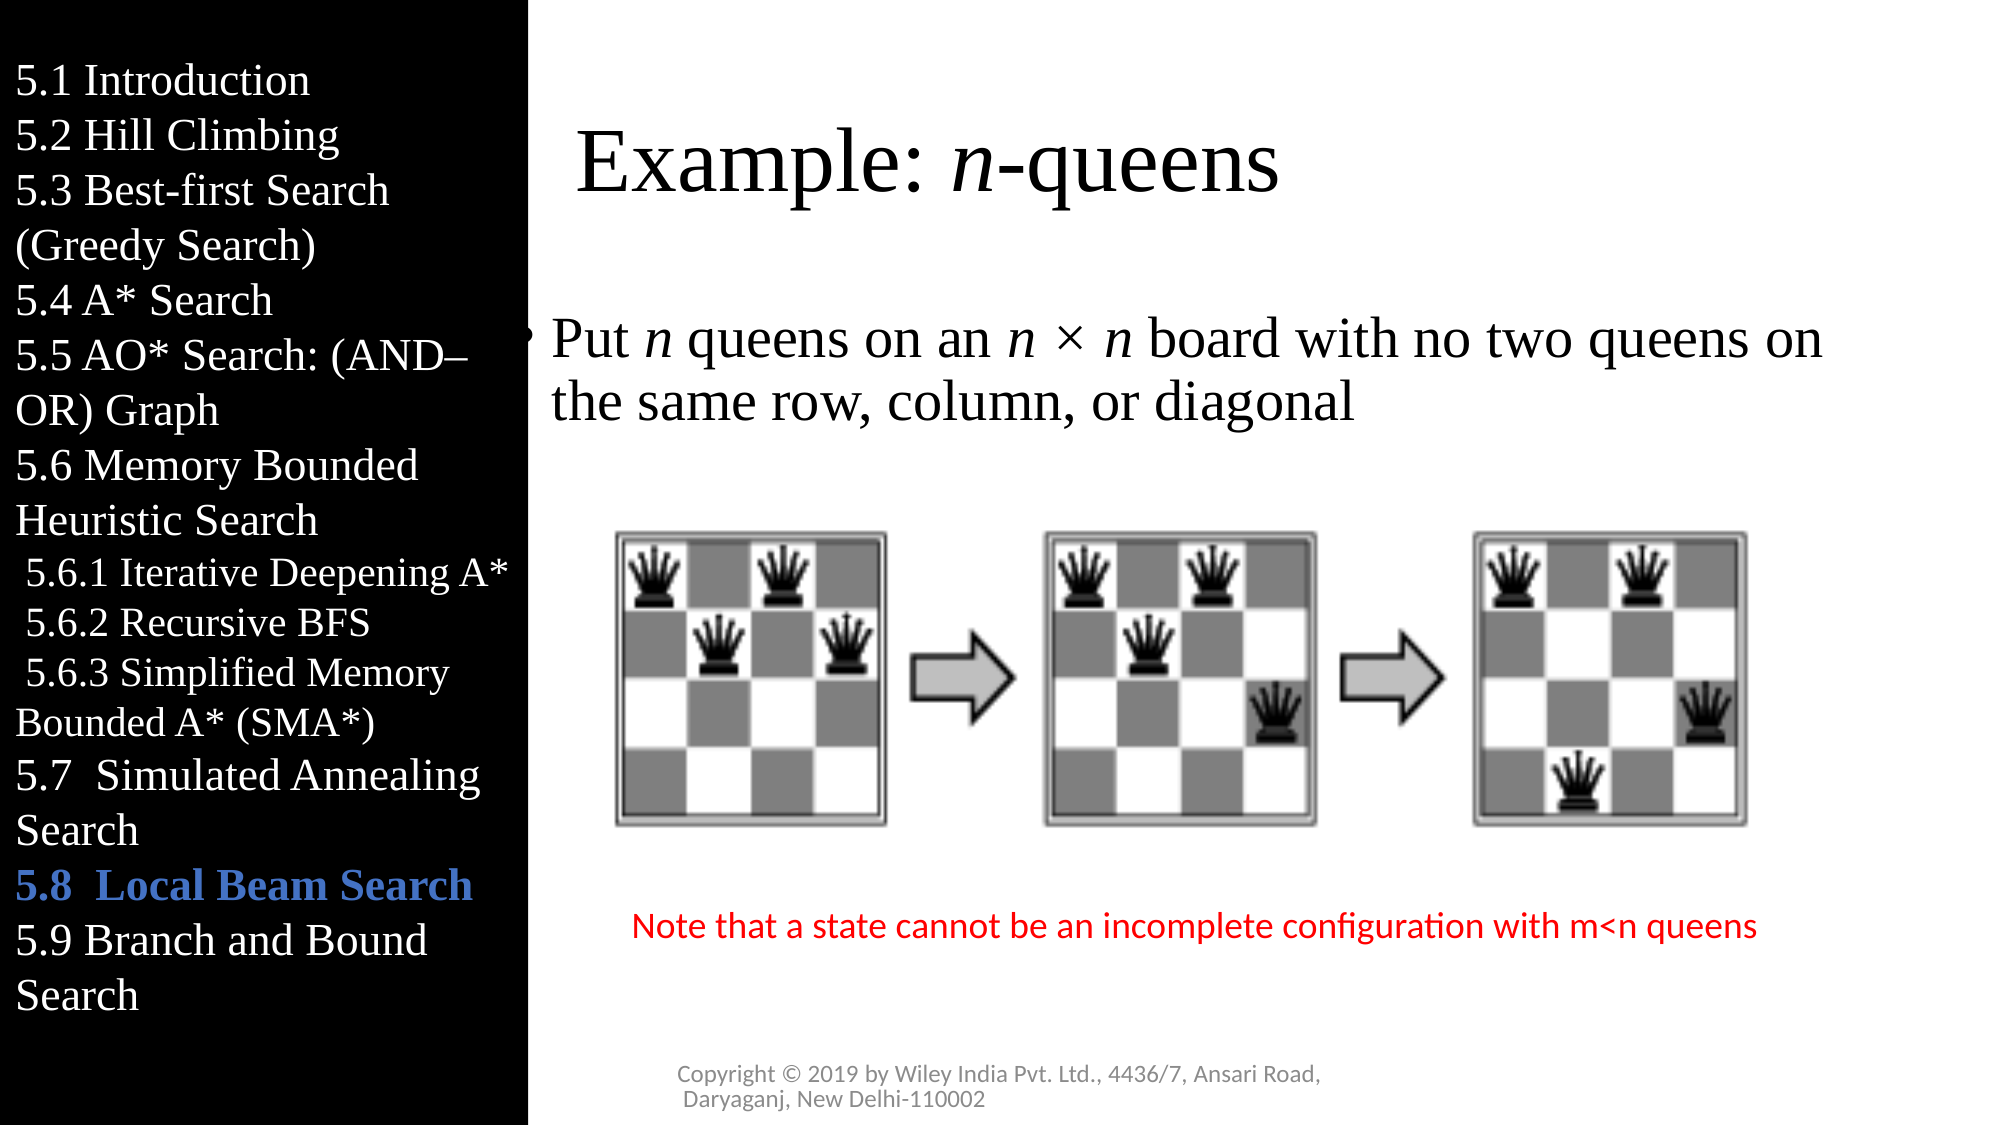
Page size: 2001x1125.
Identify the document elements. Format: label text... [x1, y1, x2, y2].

footer Copyright © 2019 by Wiley India Pvt. Ltd., 4436/7, Ansari Road, Daryaganj, New Delhi-110002 [662, 1042, 1338, 1103]
picture [609, 528, 1752, 835]
list Put n queens on an n × n board with no two queens on the same row, column, or diagonal [529, 299, 1863, 1014]
text_box 5.1 Introduction 5.2 Hill Climbing 5.3 Best-first Search (Greedy Search) 5.4 A* Search 5.5 AO* Search: (AND–OR) Graph 5.6 Memory Bounded Heuristic Search 5.6.1 Iterative Deepening A* 5.6.2 Recursive BFS 5.6.3 Simplified Memory Bounded A* (SMA*) 5.7 Simulated Annealing Search 5.8 Local Beam Search 5.9 Branch and Bound Search [0, 0, 529, 1125]
text_box Note that a state cannot be an incomplete configuration with m<n queens [616, 893, 1773, 954]
title Example: n-queens [560, 52, 1641, 271]
